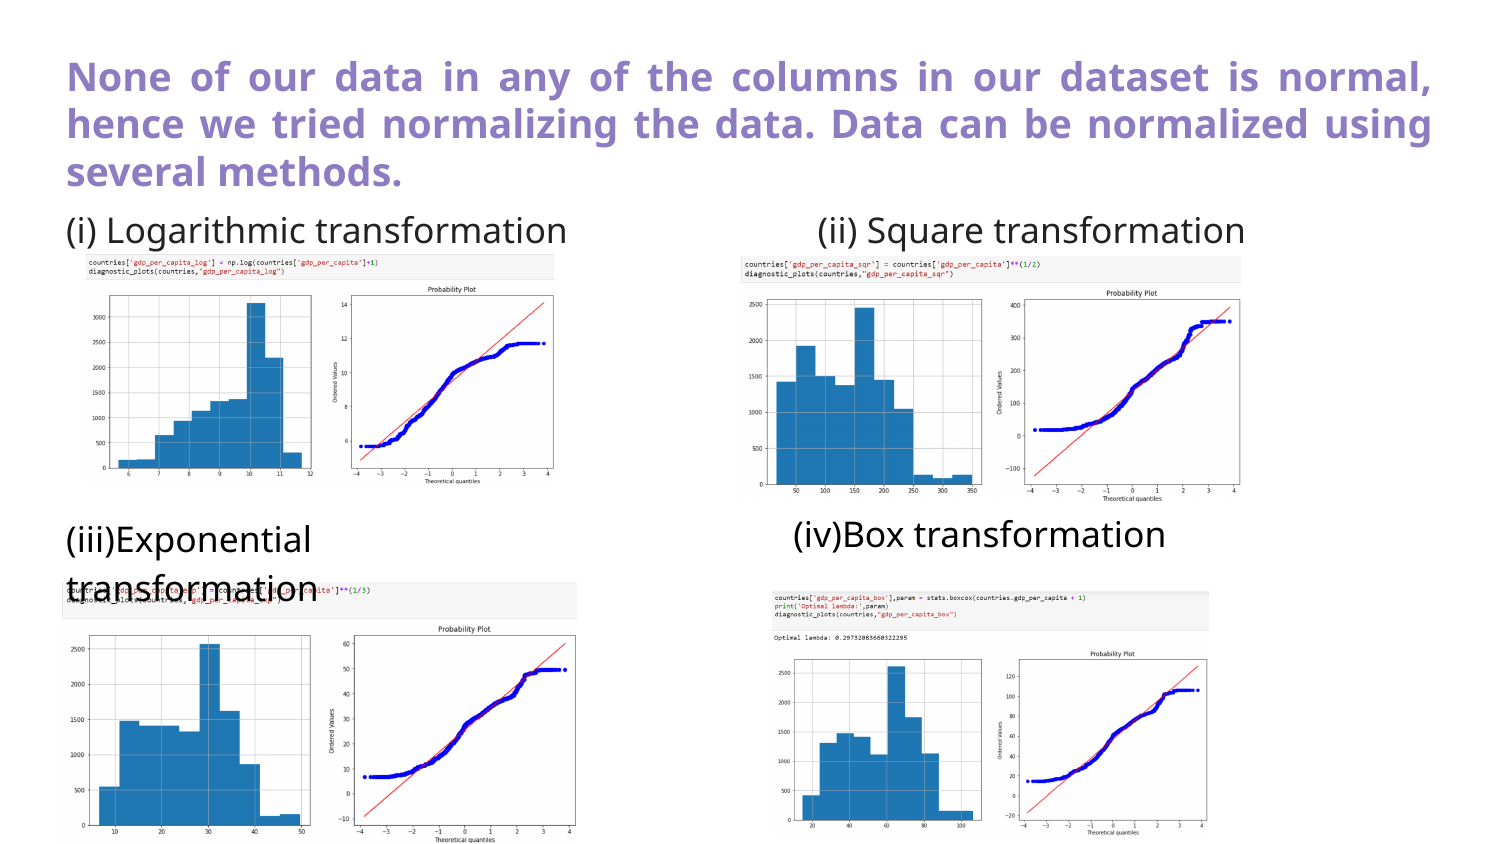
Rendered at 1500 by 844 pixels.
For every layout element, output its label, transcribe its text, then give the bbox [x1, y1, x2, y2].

picture [85, 254, 554, 485]
picture [772, 590, 1210, 836]
picture [62, 582, 577, 844]
title None of our data in any of the columns in our dataset is normal, hence we tried normalizing the data. Data can be normalized using several methods. [51, 36, 1449, 167]
picture [740, 256, 1242, 502]
text_box (iii)Exponential transformation [51, 495, 565, 572]
text_box (iv)Box transformation [778, 510, 1204, 576]
list (i) Logarithmic transformation (ii) Square transformation [51, 186, 1449, 263]
